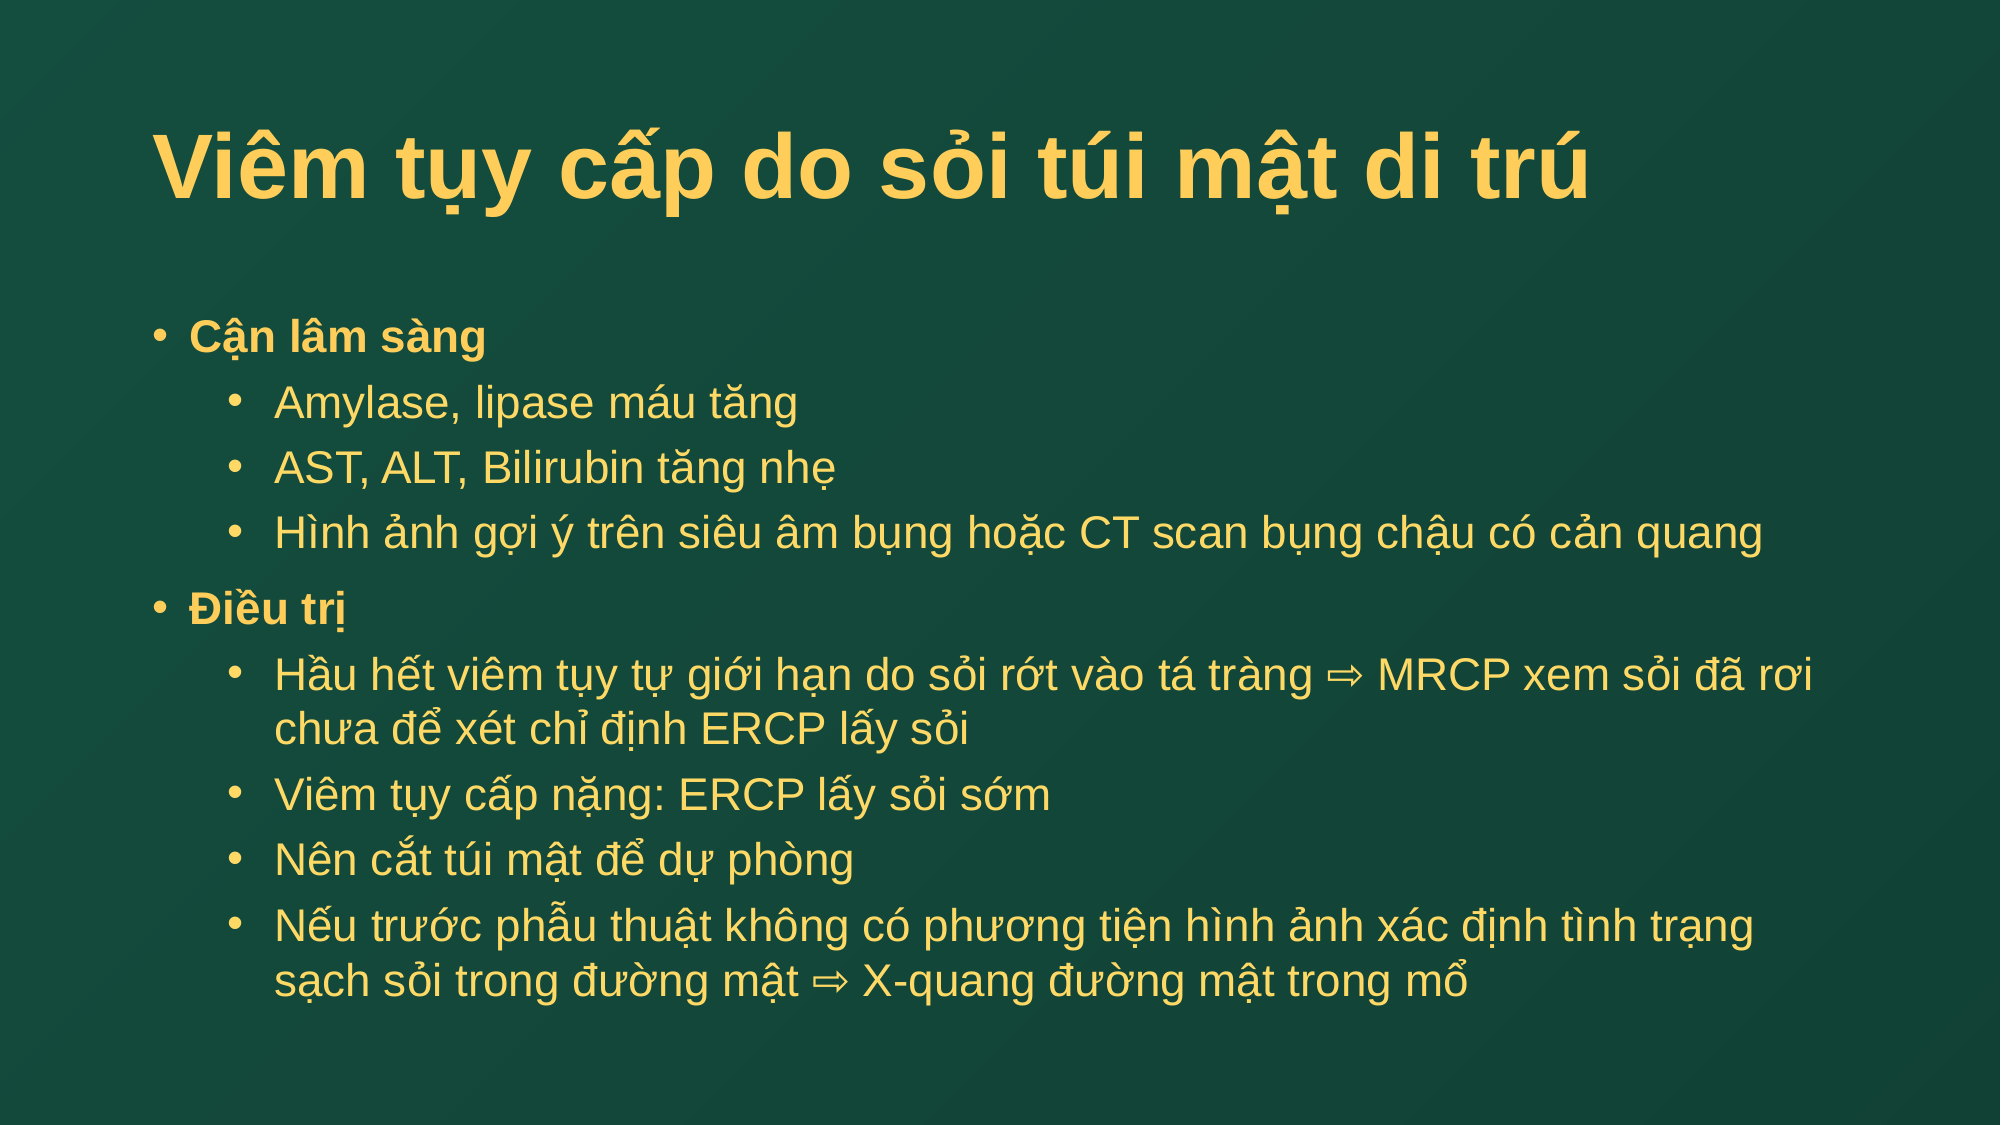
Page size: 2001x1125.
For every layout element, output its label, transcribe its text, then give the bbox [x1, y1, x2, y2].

list Cận lâm sàng Amylase, lipase máu tăng AST, ALT, Bilirubin tăng nhẹ Hình ảnh gợi ý trên siêu âm bụng hoặc CT scan bụng chậu có cản quang Điều trị Hầu hết viêm tụy tự giới hạn do sỏi rớt vào tá tràng ⇨ MRCP xem sỏi đã rơi chưa để xét chỉ định ERCP lấy sỏi Viêm tụy cấp nặng: ERCP lấy sỏi sớm Nên cắt túi mật để dự phòng Nếu trước phẫu thuật không có phương tiện hình ảnh xác định tình trạng sạch sỏi trong đường mật ⇨ X-quang đường mật trong mổ [137, 299, 1863, 1014]
title Viêm tụy cấp do sỏi túi mật di trú [137, 59, 1863, 278]
